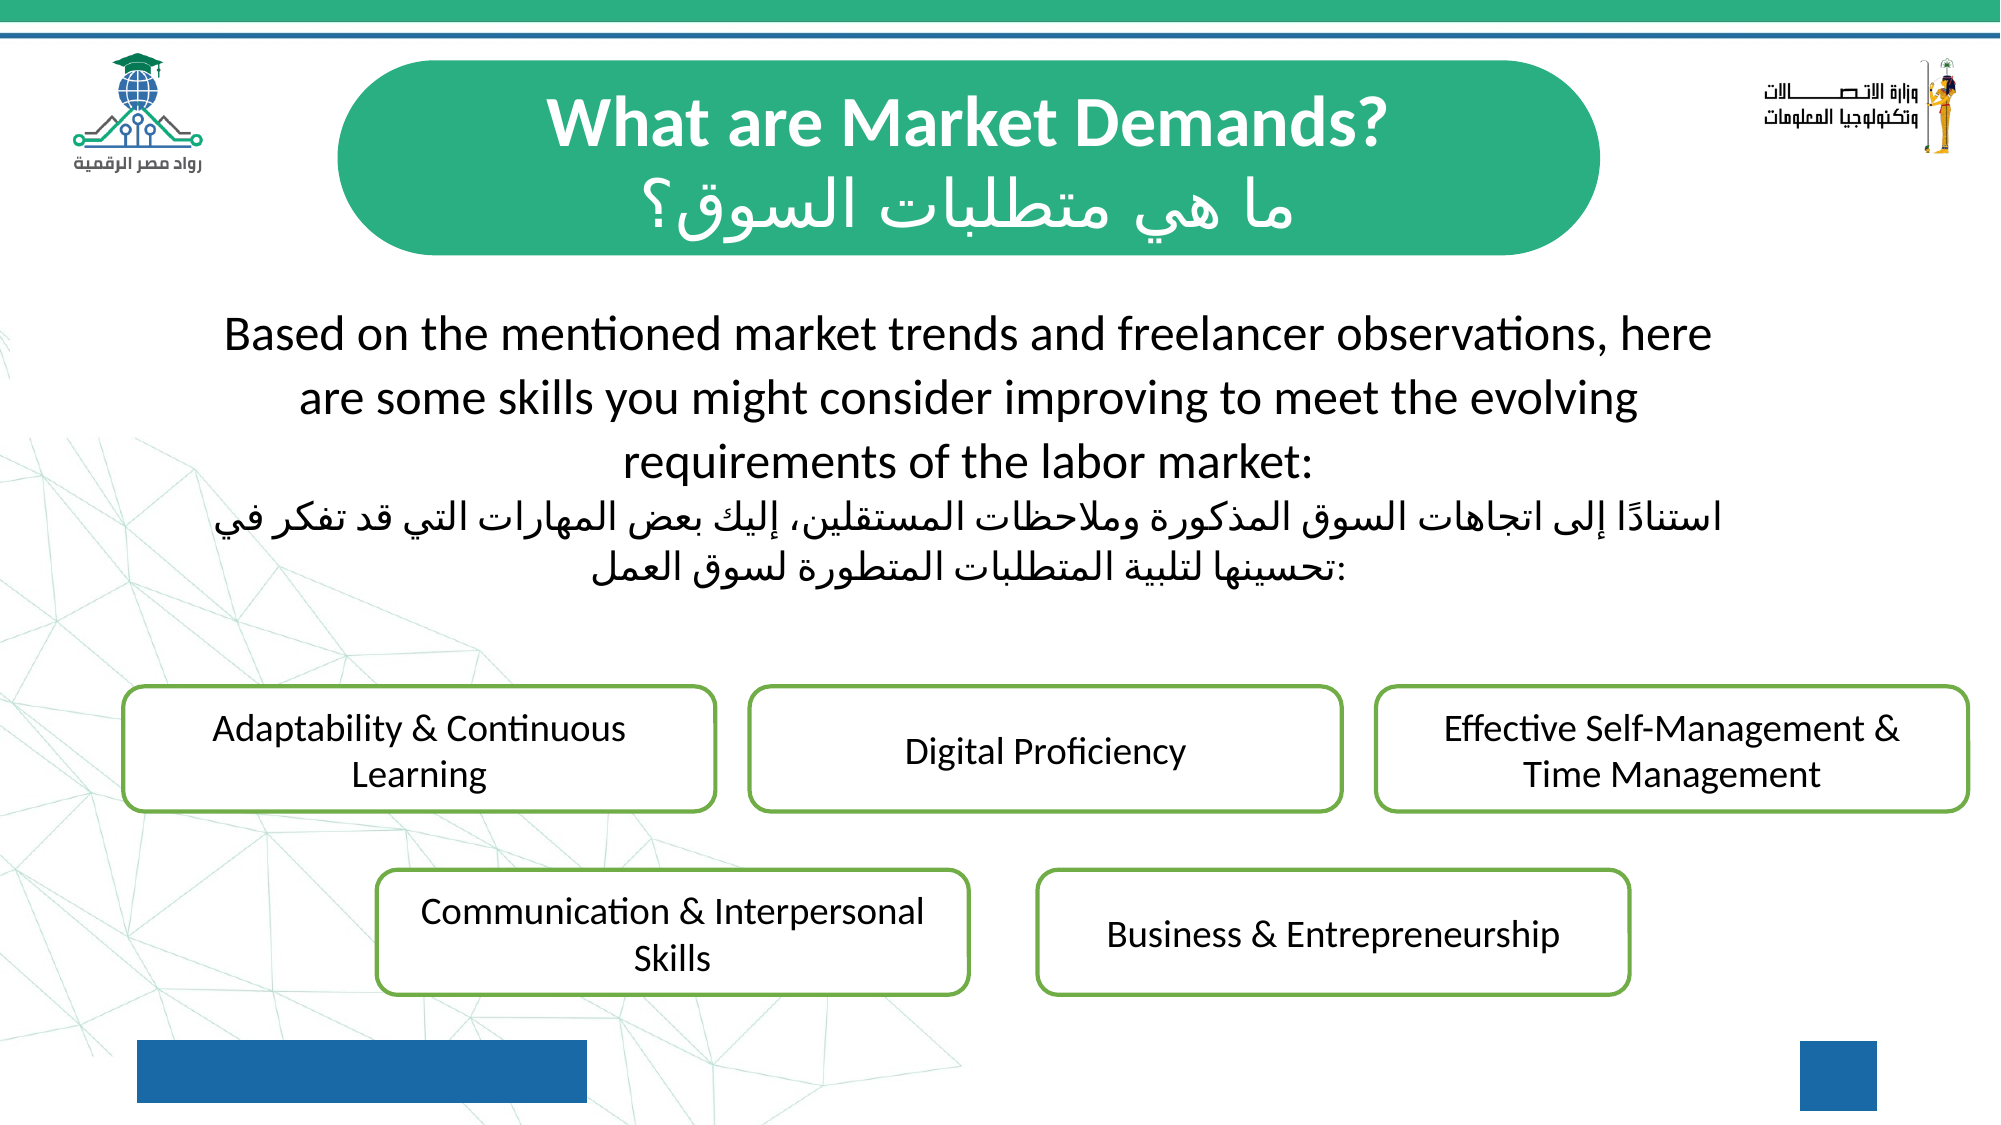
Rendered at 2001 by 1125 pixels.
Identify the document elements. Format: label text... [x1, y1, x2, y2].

text_box Based on the mentioned market trends and freelancer observations, here are some skills you might consider improving to meet the evolving requirements of the labor market: استنادًا إلى اتجاهات السوق المذكورة وملاحظات المستقلين، إليك بعض المهارات التي قد تفكر في تحسينها لتلبية المتطلبات المتطورة لسوق العمل: [181, 285, 1756, 599]
text_box Effective Self-Management & Time Management [1375, 686, 1969, 812]
picture [0, 0, 2000, 1125]
text_box Digital Proficiency [749, 686, 1342, 812]
text_box What are Market Demands? ما هي متطلبات السوق؟ [368, 98, 1569, 217]
text_box [337, 60, 1601, 256]
text_box Communication & Interpersonal Skills [376, 869, 969, 995]
text_box Business & Entrepreneurship [1037, 869, 1630, 995]
text_box Adaptability & Continuous Learning [123, 686, 716, 812]
